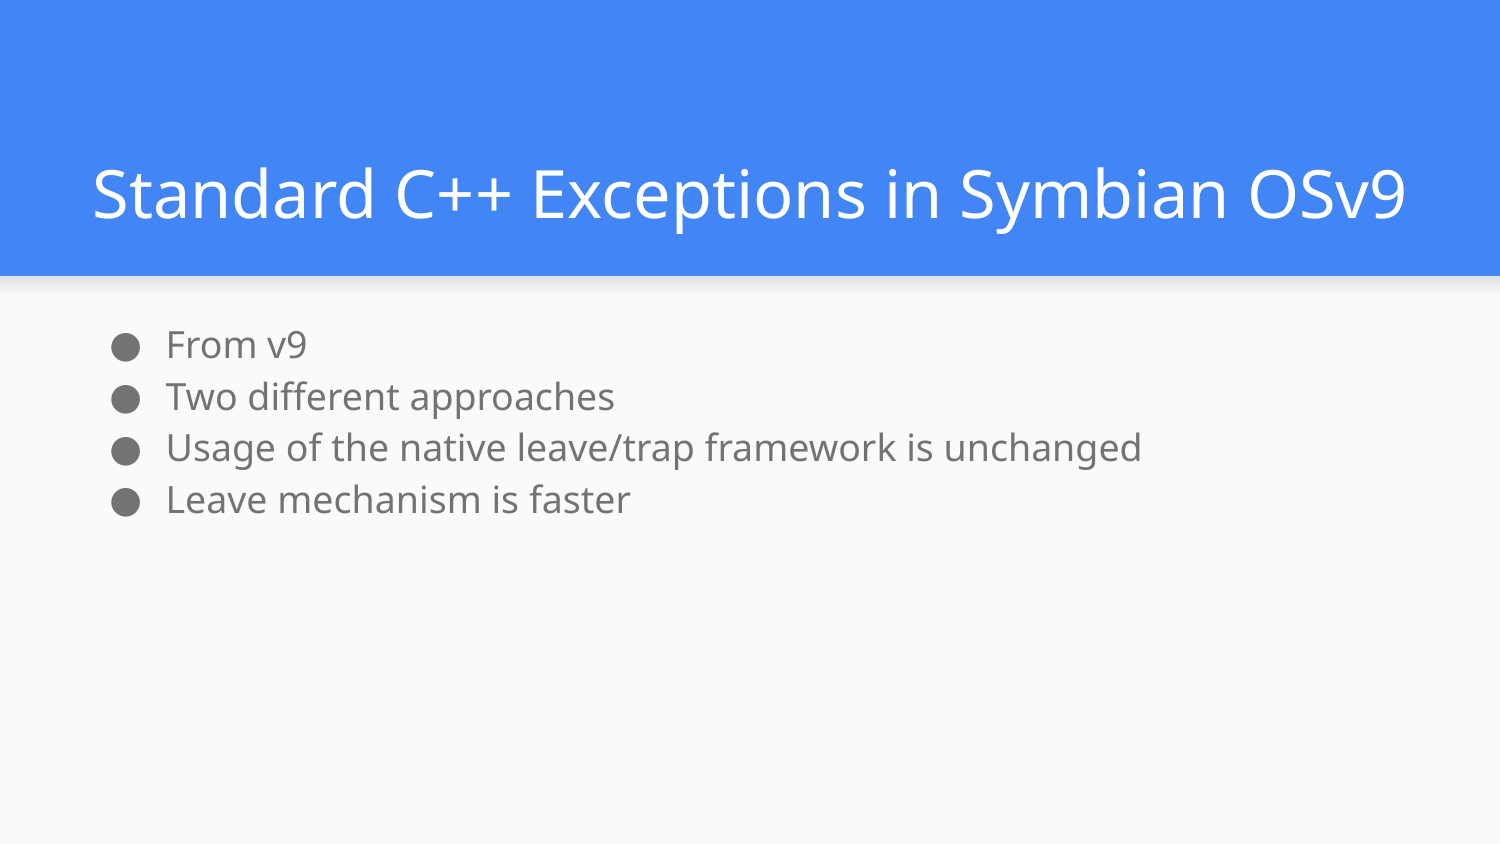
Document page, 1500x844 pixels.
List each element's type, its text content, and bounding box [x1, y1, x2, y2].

list From v9 Two different approaches Usage of the native leave/trap framework is unchanged Leave mechanism is faster [75, 299, 1425, 673]
title Standard C++ Exceptions in Symbian OSv9 [77, 121, 1427, 248]
